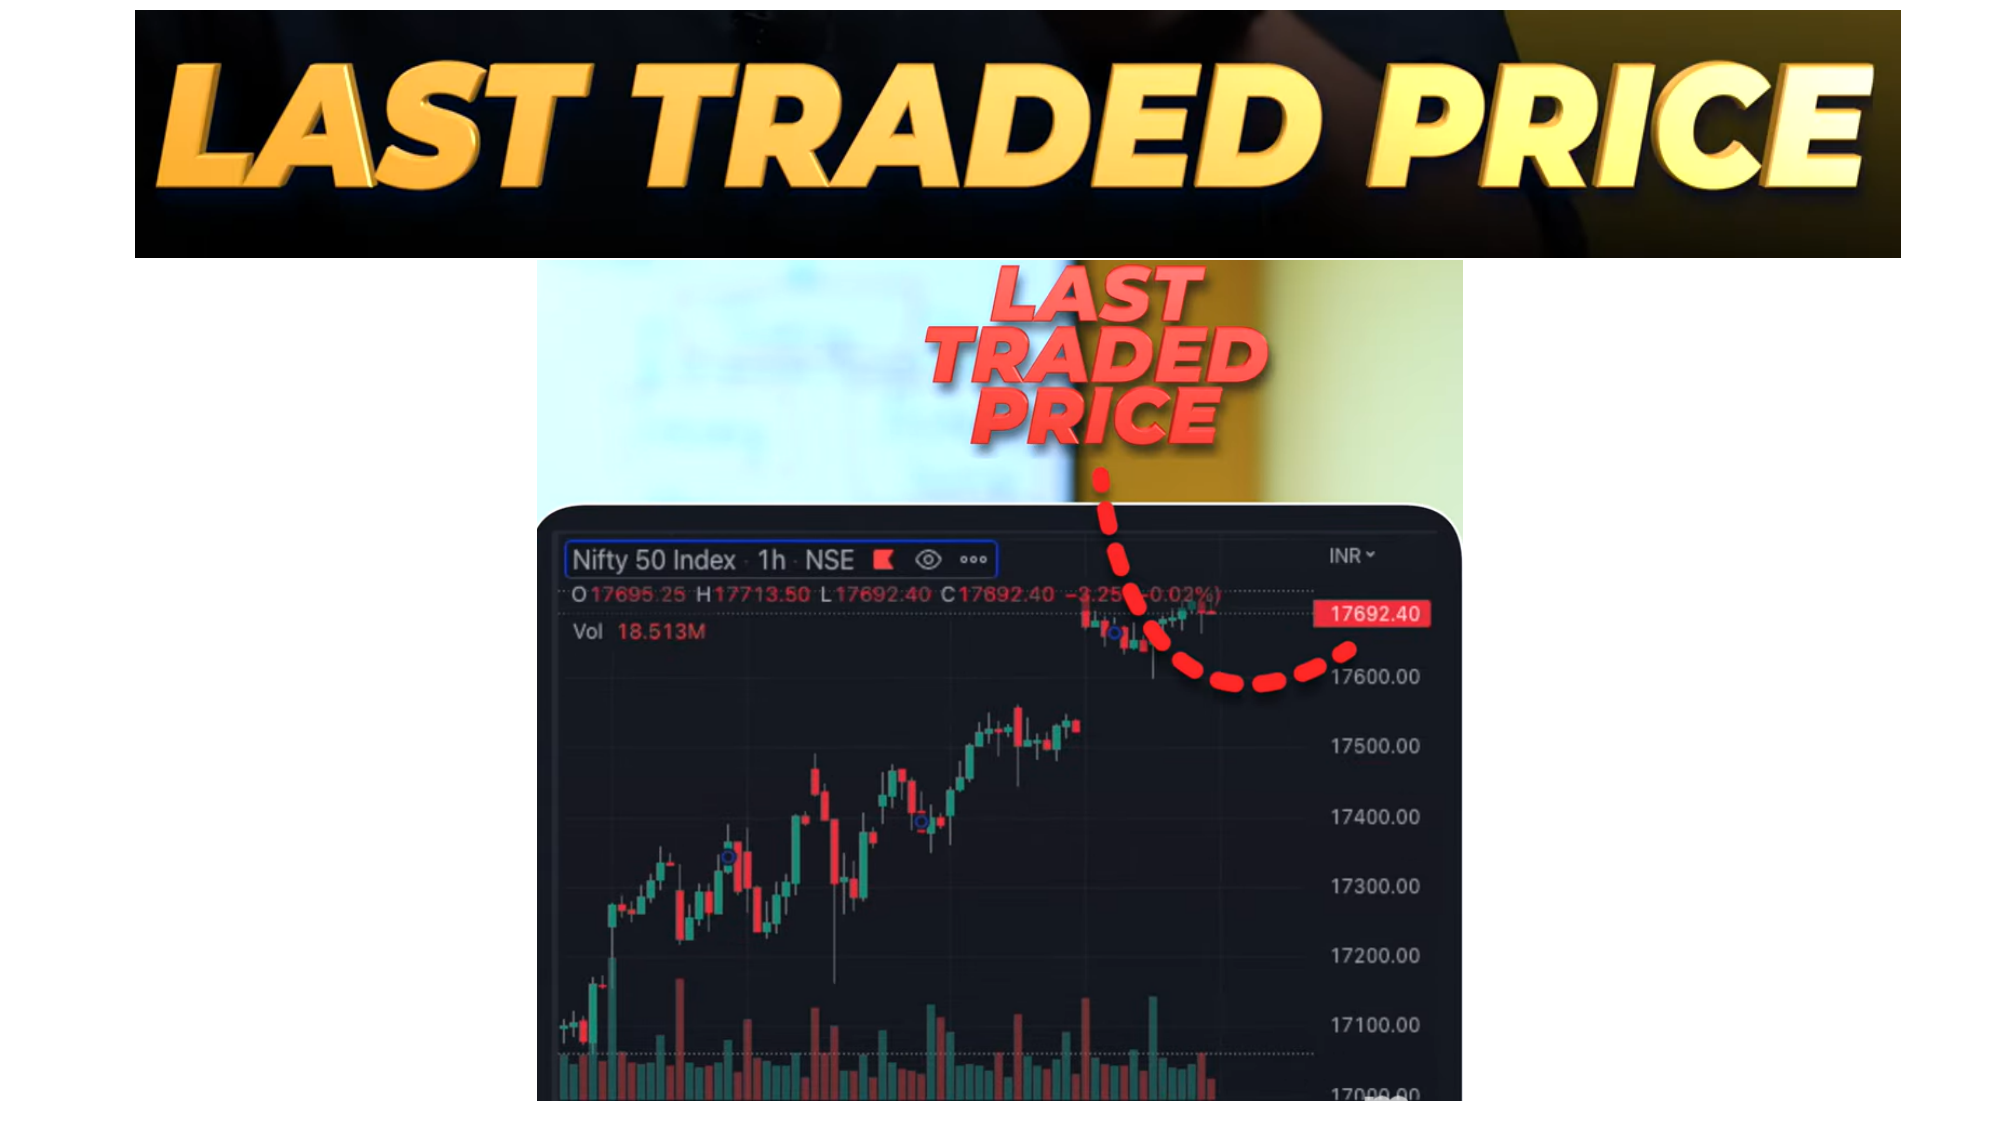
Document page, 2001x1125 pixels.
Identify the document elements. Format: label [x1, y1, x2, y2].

picture [135, 10, 1901, 258]
picture [537, 260, 1463, 1101]
